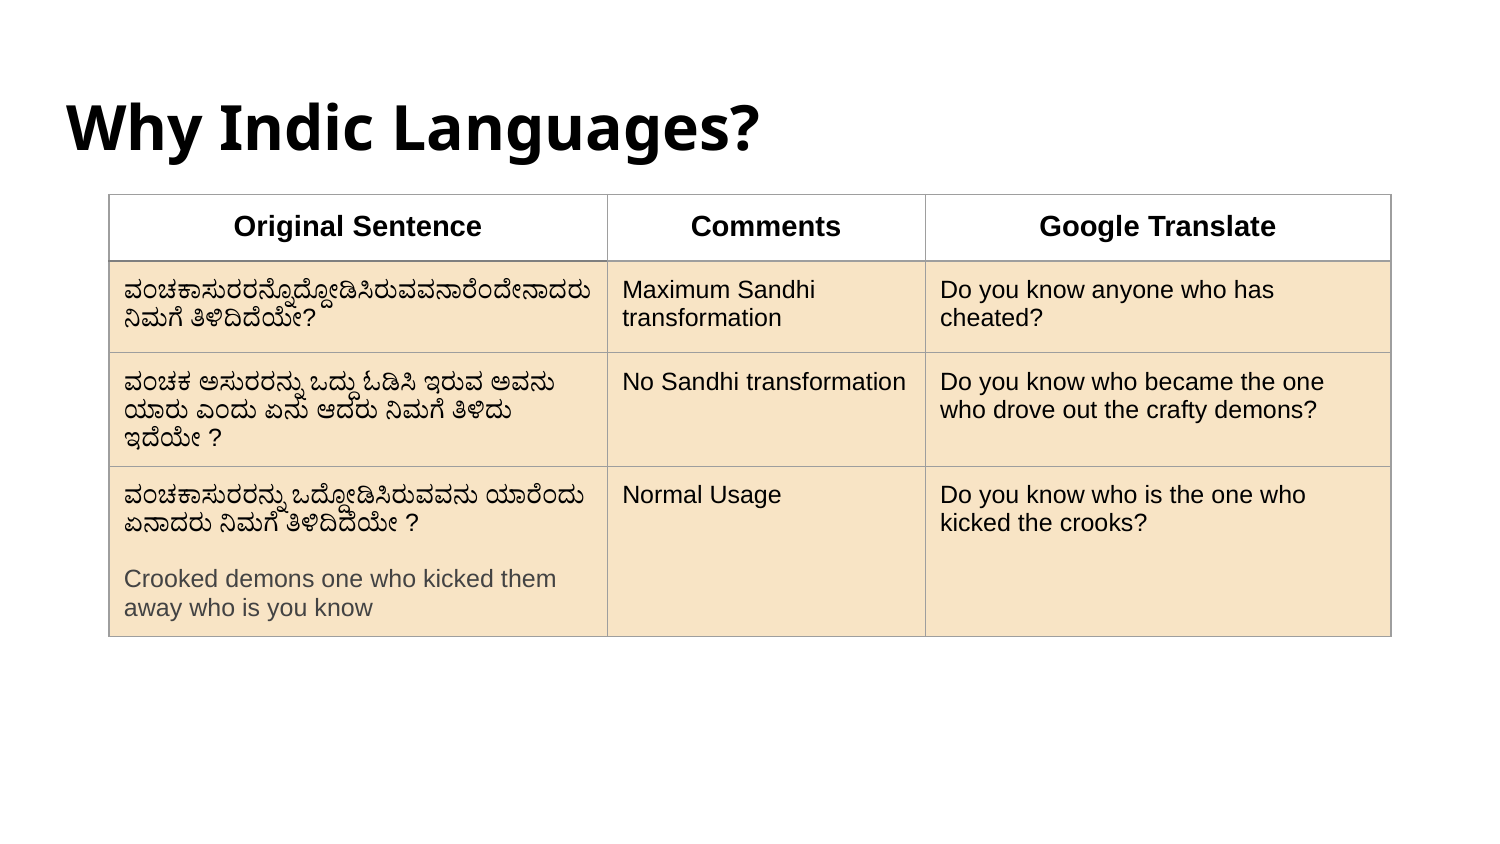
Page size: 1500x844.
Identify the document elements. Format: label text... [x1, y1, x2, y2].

table_header Comments [608, 195, 925, 260]
table_cell Do you know who became the one who drove out the crafty demons? [926, 353, 1390, 466]
table_cell ವಂಚಕಾಸುರರನ್ನು ಒದ್ದೋಡಿಸಿರುವವನು ಯಾರೆಂದು ಏನಾದರು ನಿಮಗೆ ತಿಳಿದಿದೆಯೇ ? Crooked demons one who kicked them away who is you know [110, 467, 607, 636]
title Why Indic Languages? [51, 72, 1449, 176]
table_cell Normal Usage [608, 467, 925, 636]
table_cell ವಂಚಕ ಅಸುರರನ್ನು ಒದ್ದು ಓಡಿಸಿ ಇರುವ ಅವನು ಯಾರು ಎಂದು ಏನು ಆದರು ನಿಮಗೆ ತಿಳಿದು ಇದೆಯೇ ? [110, 353, 607, 466]
table_cell Do you know anyone who has cheated? [926, 262, 1390, 352]
table_cell Maximum Sandhi transformation [608, 262, 925, 352]
table_cell No Sandhi transformation [608, 353, 925, 466]
table_header Original Sentence [110, 195, 607, 260]
table_cell ವಂಚಕಾಸುರರನ್ನೊದ್ದೋಡಿಸಿರುವವನಾರೆಂದೇನಾದರು ನಿಮಗೆ ತಿಳಿದಿದೆಯೇ? [110, 262, 607, 352]
table_cell Do you know who is the one who kicked the crooks? [926, 467, 1390, 636]
table_header Google Translate [926, 195, 1390, 260]
